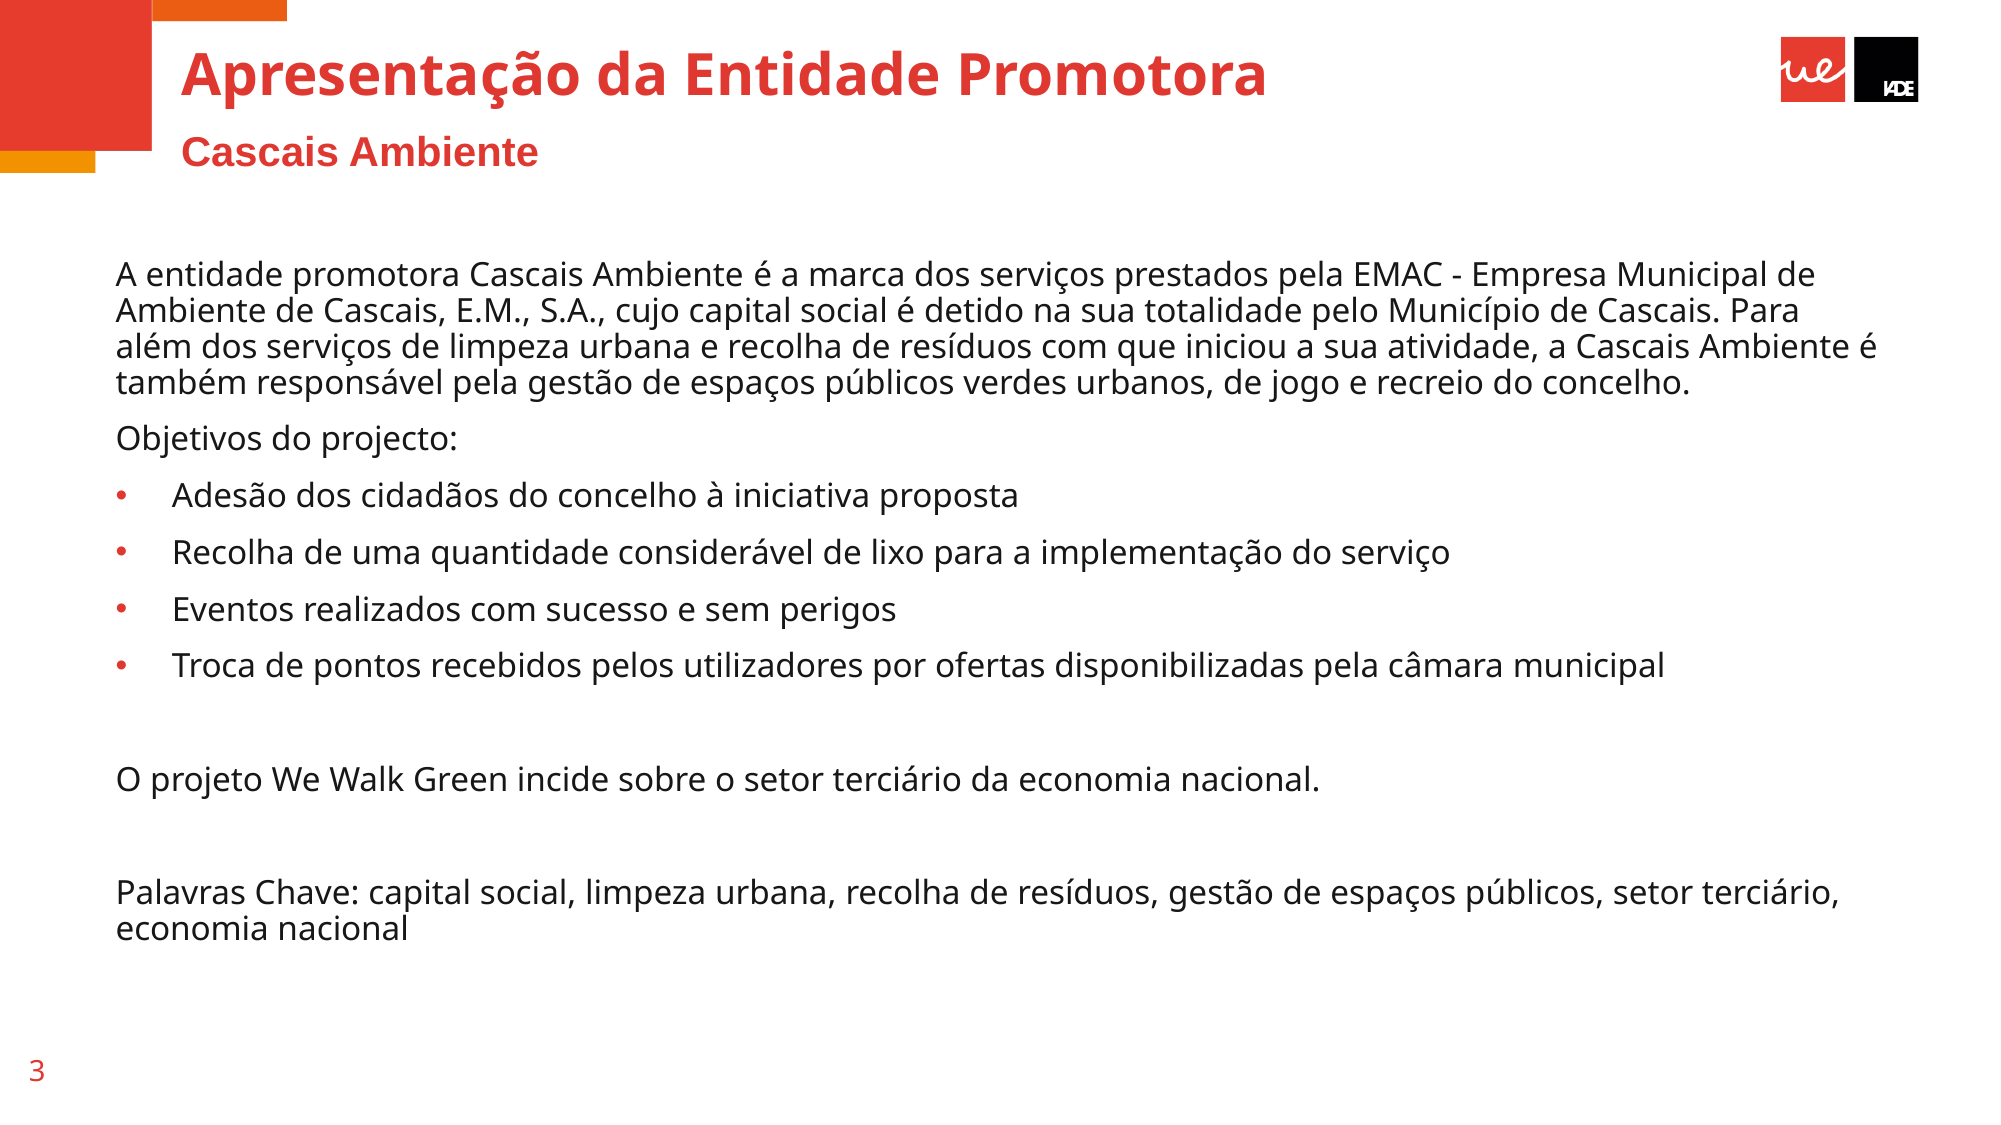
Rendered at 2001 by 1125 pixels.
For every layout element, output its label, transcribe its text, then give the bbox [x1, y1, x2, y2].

picture [1776, 28, 1924, 109]
title Apresentação da Entidade Promotora [166, 38, 1728, 106]
picture [0, 0, 287, 174]
list A entidade promotora Cascais Ambiente é a marca dos serviços prestados pela EMAC - Empresa Municipal de Ambiente de Cascais, E.M., S.A., cujo capital social é detido na sua totalidade pelo Município de Cascais. Para além dos serviços de limpeza urbana e recolha de resíduos com que iniciou a sua atividade, a Cascais Ambiente é também responsável pela gestão de espaços públicos verdes urbanos, de jogo e recreio do concelho. Objetivos do projecto: Adesão dos cidadãos do concelho à iniciativa proposta Recolha de uma quantidade considerável de lixo para a implementação do serviço Eventos realizados com sucesso e sem perigos Troca de pontos recebidos pelos utilizadores por ofertas disponibilizadas pela câmara municipal O projeto We Walk Green incide sobre o setor terciário da economia nacional. Palavras Chave: capital social, limpeza urbana, recolha de resíduos, gestão de espaços públicos, setor terciário, economia nacional [100, 250, 1899, 1045]
slide_number 3 [2, 1044, 73, 1105]
subtitle Cascais Ambiente [166, 122, 1728, 186]
